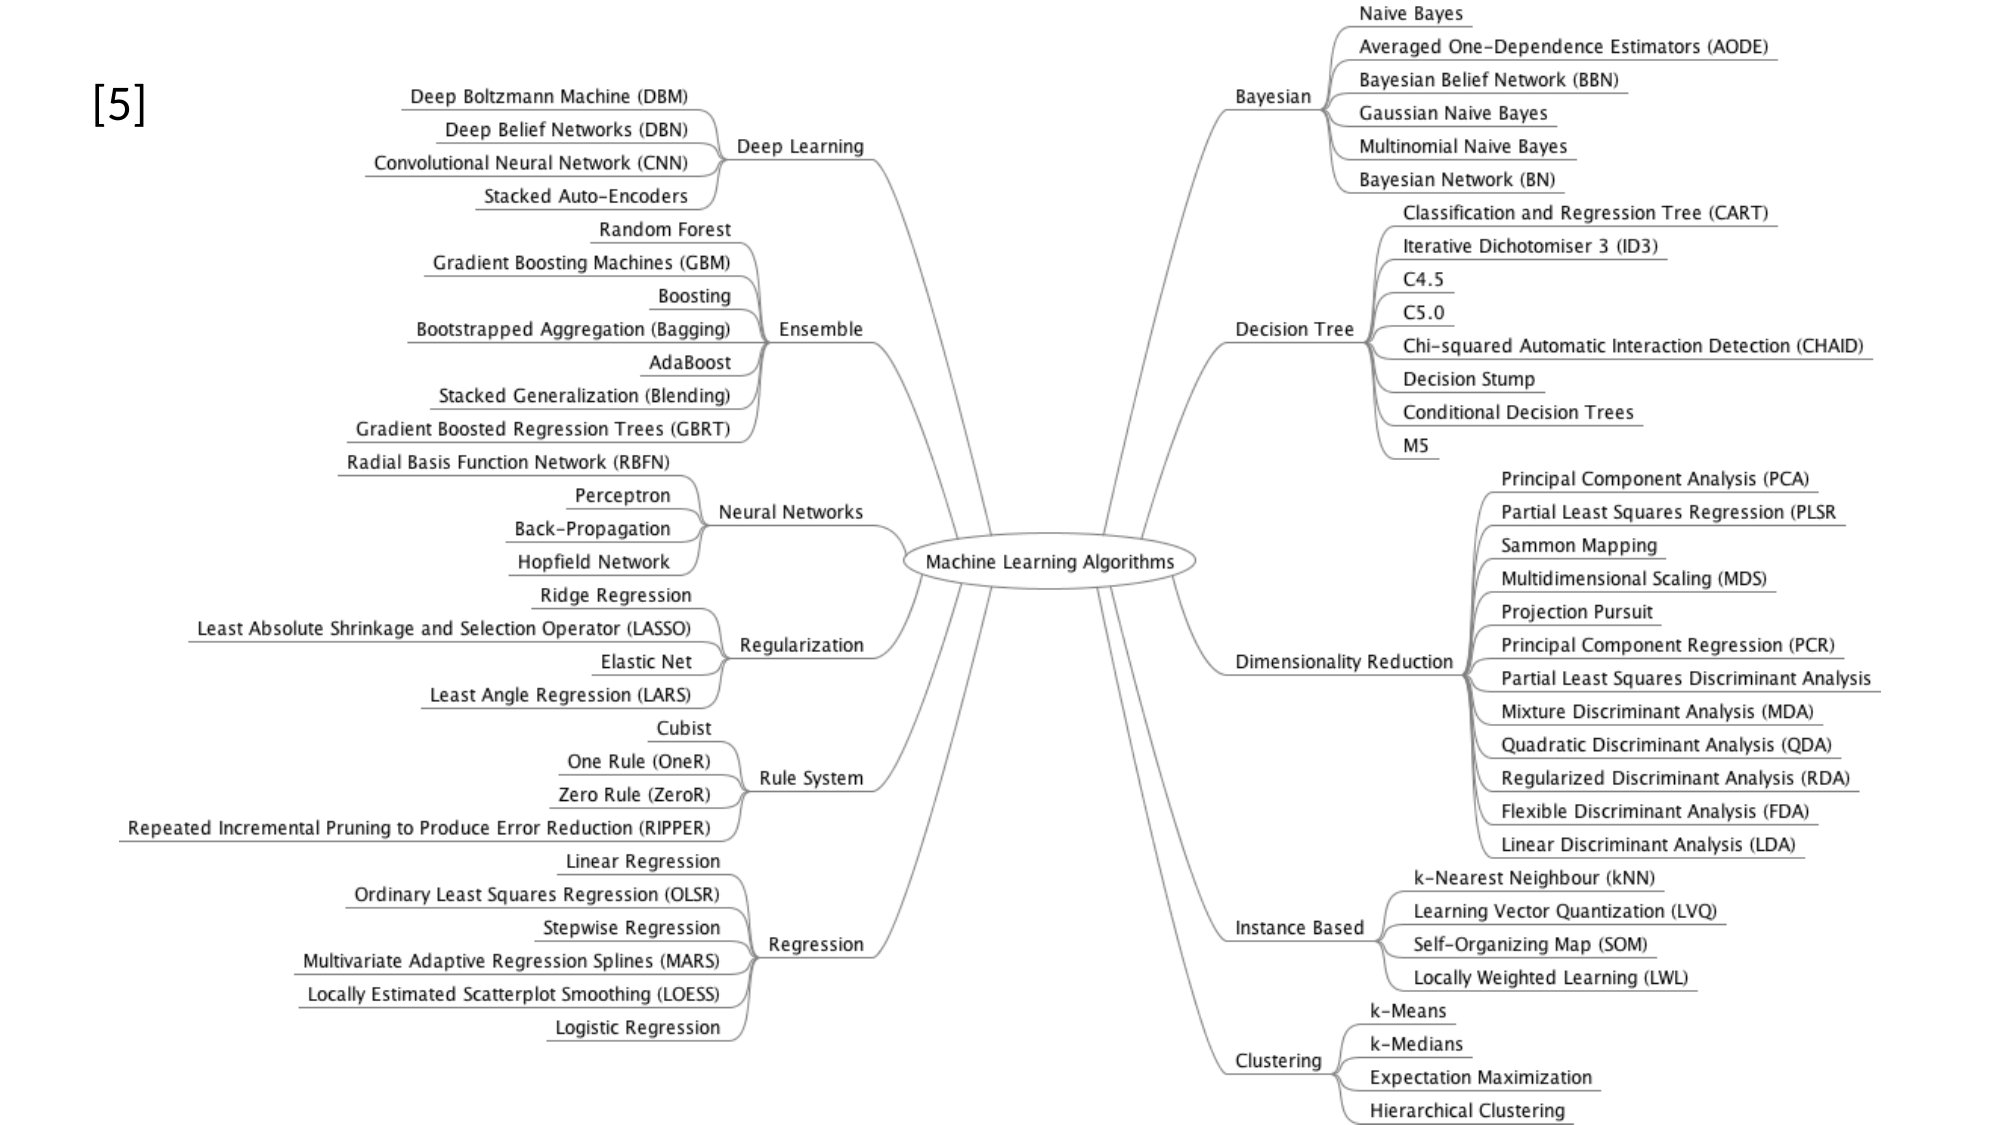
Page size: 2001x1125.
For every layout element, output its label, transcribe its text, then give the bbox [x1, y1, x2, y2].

text_box [5] [76, 63, 119, 139]
picture [119, 0, 1881, 1125]
